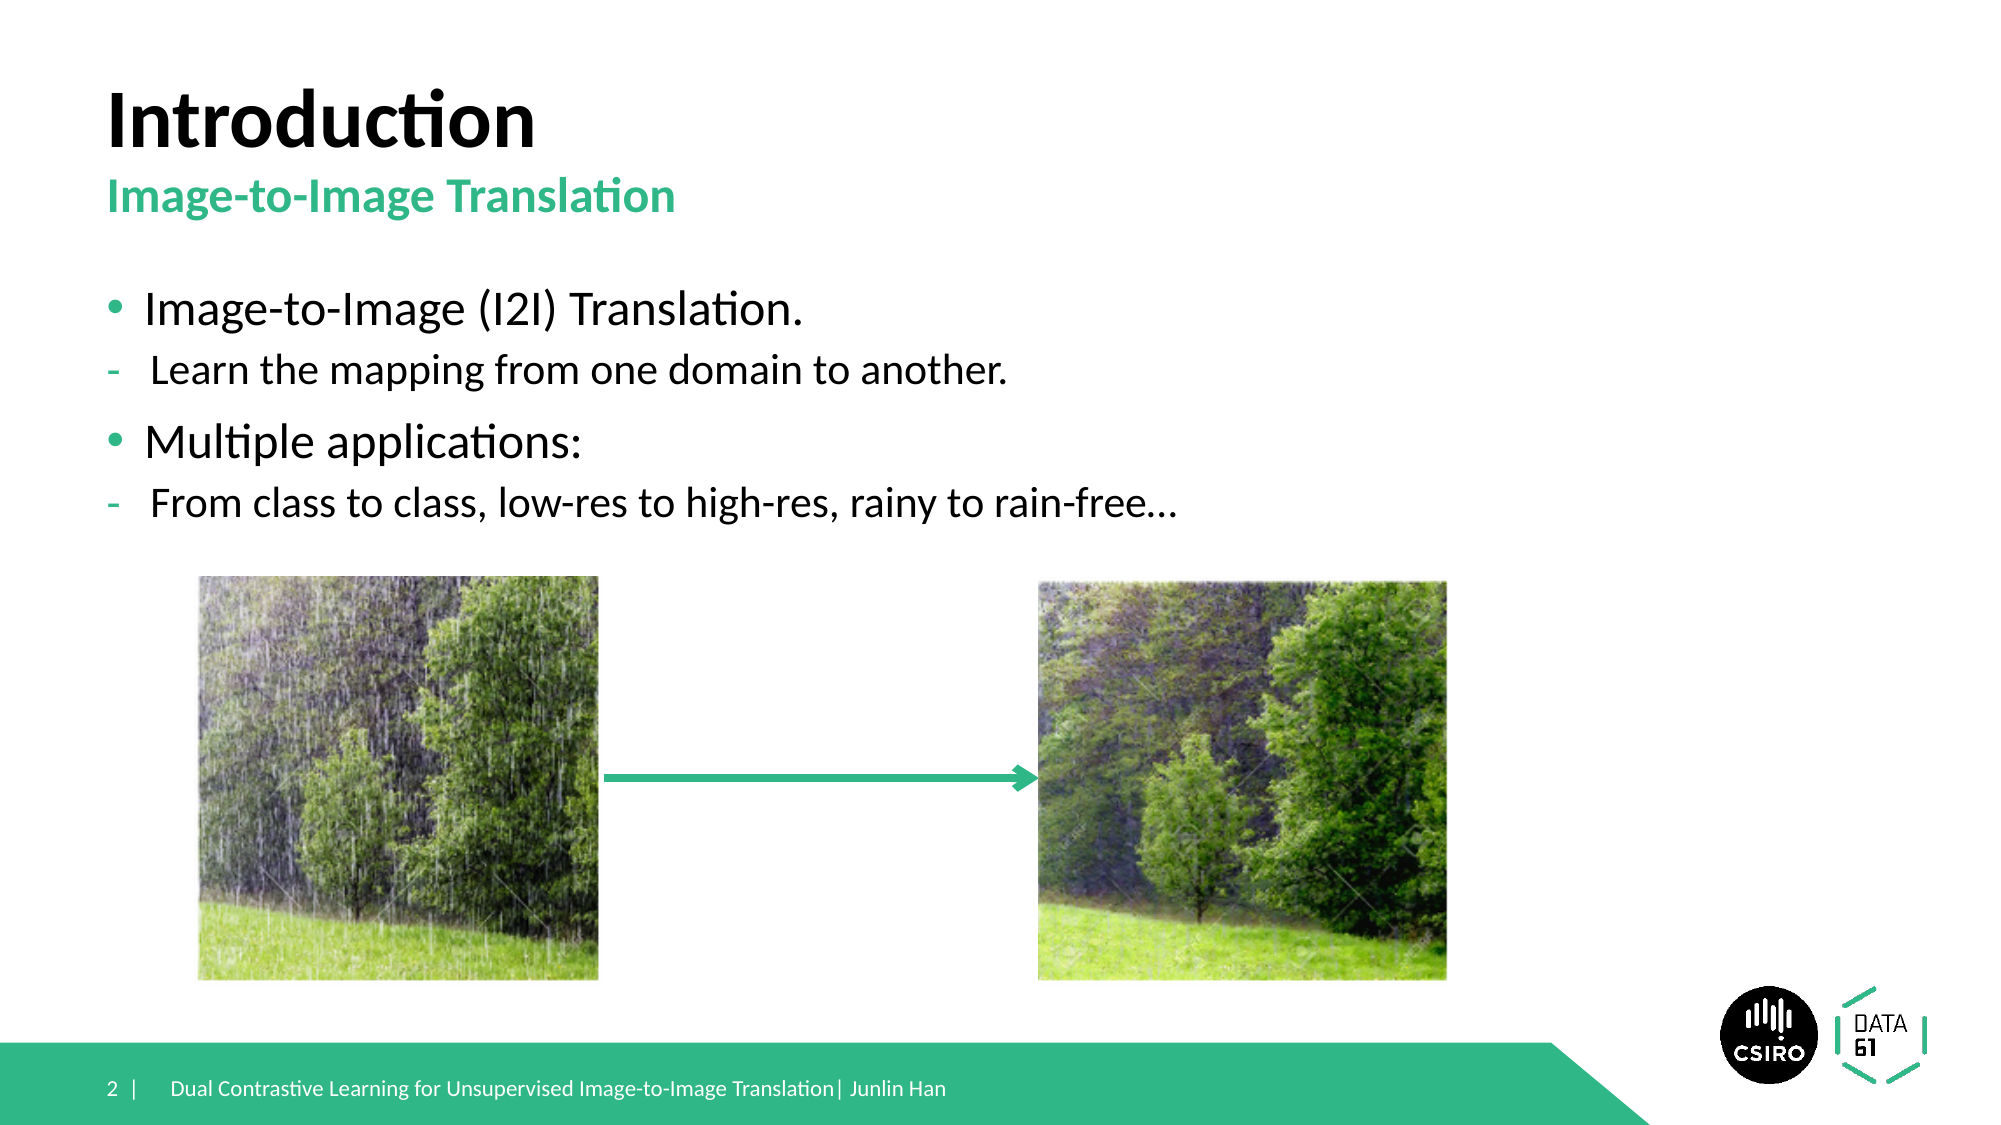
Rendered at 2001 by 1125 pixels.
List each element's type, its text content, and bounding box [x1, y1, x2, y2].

title Introduction [91, 59, 1863, 162]
list Image-to-Image (I2I) Translation. Learn the mapping from one domain to another. Multiple applications: From class to class, low-res to high-res, rainy to rain-free… [91, 275, 1863, 1020]
list Image-to-Image Translation [91, 162, 1867, 236]
slide_number 2 | [91, 1056, 179, 1117]
picture [193, 576, 604, 986]
picture [1720, 986, 1927, 1084]
picture [1038, 576, 1449, 986]
footer Dual Contrastive Learning for Unsupervised Image-to-Image Translation| Junlin Han [179, 1056, 1387, 1117]
